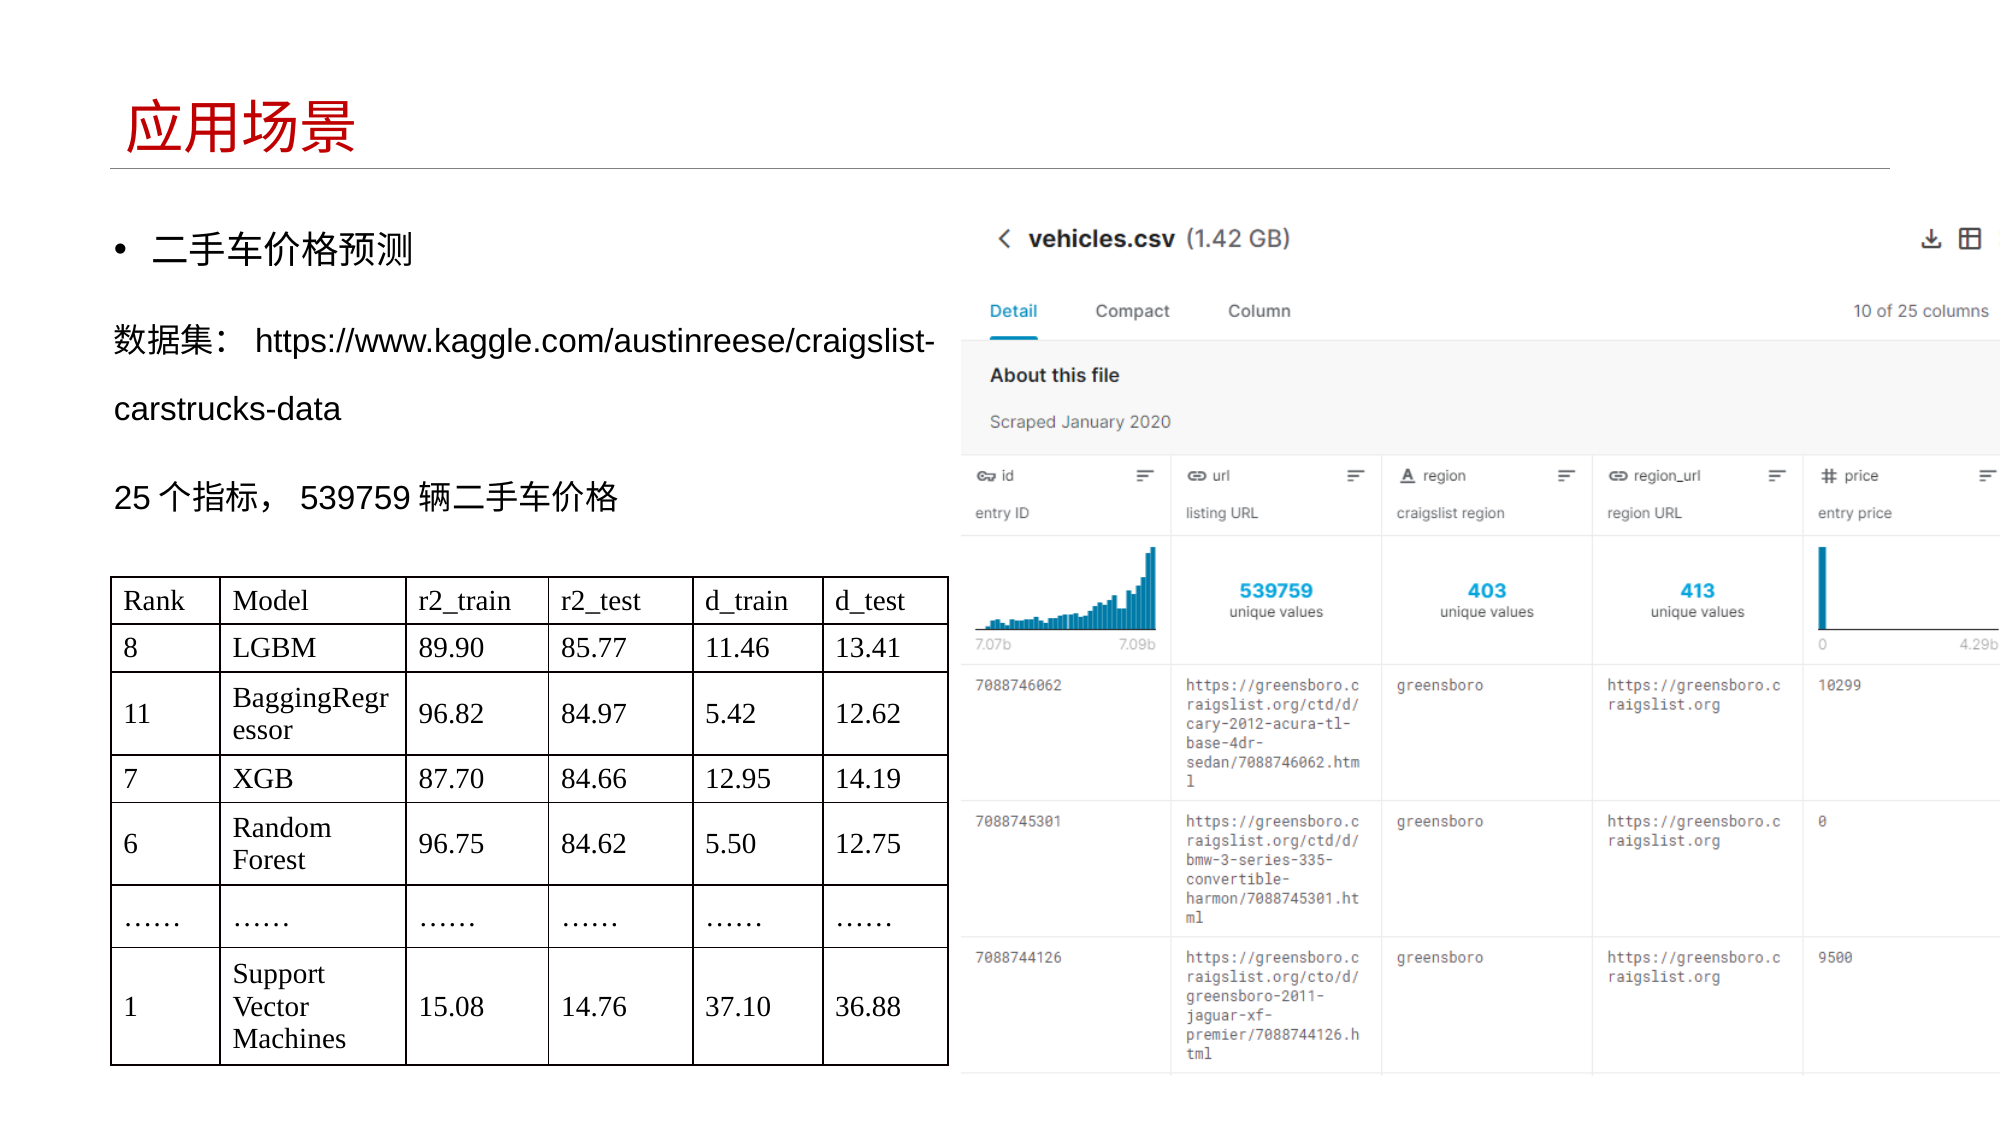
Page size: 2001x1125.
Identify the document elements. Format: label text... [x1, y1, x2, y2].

table_cell 96.75 [407, 803, 548, 884]
picture [961, 217, 2000, 1076]
table_cell 11 [112, 673, 219, 754]
table_cell 85.77 [549, 625, 692, 671]
table_cell 8 [112, 625, 219, 671]
table_cell 7 [112, 756, 219, 802]
table_cell BaggingRegressor [221, 673, 405, 754]
table_cell 5.42 [694, 673, 822, 754]
table_cell 87.70 [407, 756, 548, 802]
table_cell 84.66 [549, 756, 692, 802]
table_header Rank [112, 578, 219, 623]
list 二手车价格预测 数据集：https://www.kaggle.com/austinreese/craigslist-carstrucks-data 25个指标，539759辆二手车价格 [99, 186, 962, 862]
table_cell 1 [112, 948, 219, 1064]
table_cell 37.10 [694, 948, 822, 1064]
table_cell 84.62 [549, 803, 692, 884]
title 应用场景 [109, 0, 1890, 169]
table_cell 14.76 [549, 948, 692, 1064]
table_cell …… [549, 886, 692, 947]
table_cell 89.90 [407, 625, 548, 671]
table_cell …… [694, 886, 822, 947]
table_cell Random Forest [221, 803, 405, 884]
table_cell 12.75 [824, 803, 947, 884]
table_cell …… [824, 886, 947, 947]
table_cell …… [407, 886, 548, 947]
table_cell 13.41 [824, 625, 947, 671]
table_cell 36.88 [824, 948, 947, 1064]
table_cell …… [112, 886, 219, 947]
table_cell Support Vector Machines [221, 948, 405, 1064]
table_cell 15.08 [407, 948, 548, 1064]
table_cell 14.19 [824, 756, 947, 802]
table_header d_train [694, 578, 822, 623]
table_cell …… [221, 886, 405, 947]
table_cell 96.82 [407, 673, 548, 754]
table_header r2_test [549, 578, 692, 623]
table_cell 5.50 [694, 803, 822, 884]
table_cell XGB [221, 756, 405, 802]
table_cell 12.62 [824, 673, 947, 754]
table_header r2_train [407, 578, 548, 623]
table_header d_test [824, 578, 947, 623]
table_cell 6 [112, 803, 219, 884]
table_cell 12.95 [694, 756, 822, 802]
table_cell 11.46 [694, 625, 822, 671]
table_header Model [221, 578, 405, 623]
table_cell LGBM [221, 625, 405, 671]
table_cell 84.97 [549, 673, 692, 754]
